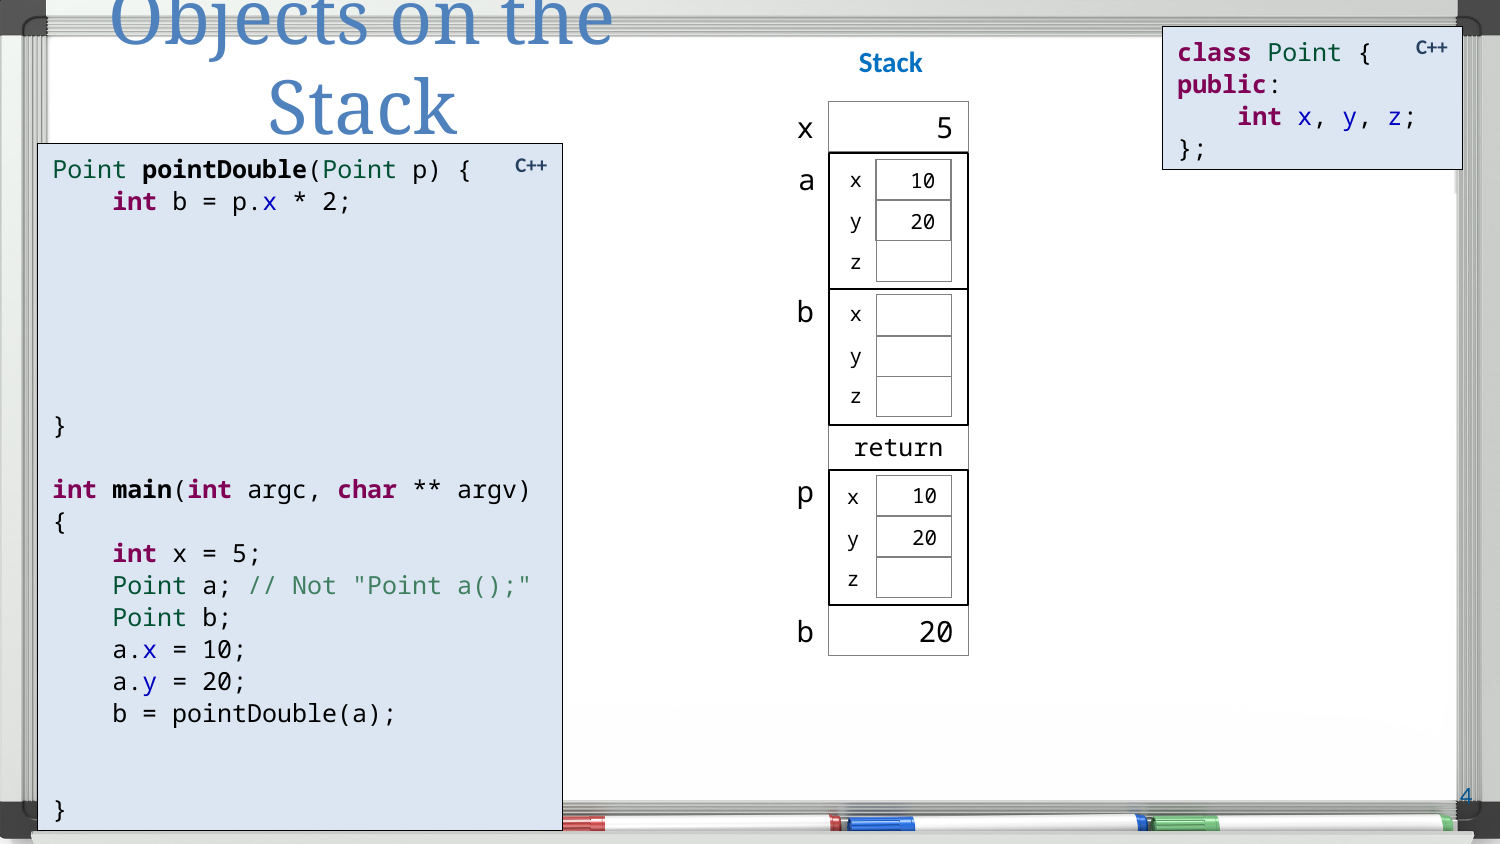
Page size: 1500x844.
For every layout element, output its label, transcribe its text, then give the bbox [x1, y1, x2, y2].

text_box y [799, 517, 874, 558]
text_box y [801, 334, 877, 375]
text_box x [716, 101, 828, 152]
text_box p [716, 466, 829, 517]
text_box a [717, 154, 827, 204]
text_box Point pointDouble(Point p) { int b = p.x * 2; } int main(int argc, char ** argv) { int x = 5; Point a; // Not "Point a();" Point b; a.x = 10; a.y = 20; b = pointDouble(a); } [37, 143, 563, 831]
text_box x [801, 293, 877, 334]
text_box Stack [844, 35, 957, 86]
text_box [876, 557, 952, 598]
text_box [877, 294, 952, 336]
text_box 20 [828, 608, 969, 656]
slide_number 4 [1387, 771, 1488, 817]
text_box 20 [876, 516, 952, 557]
text_box x [801, 159, 875, 200]
text_box [876, 240, 952, 282]
text_box C++ [445, 143, 562, 184]
text_box [827, 151, 970, 287]
text_box 10 [875, 159, 951, 200]
text_box return [828, 427, 969, 468]
text_box 5 [828, 101, 969, 151]
text_box 10 [876, 475, 952, 516]
text_box z [801, 375, 877, 415]
text_box class Point { public: int x, y, z; }; [1162, 26, 1463, 170]
text_box b [716, 605, 828, 656]
text_box x [799, 476, 874, 517]
text_box [877, 336, 952, 376]
title Objects on the Stack [12, 9, 713, 110]
picture [0, 0, 1500, 844]
text_box [876, 376, 952, 417]
text_box [827, 468, 970, 608]
text_box z [801, 240, 877, 281]
text_box 20 [875, 200, 951, 241]
text_box y [801, 200, 875, 240]
text_box [827, 287, 970, 427]
text_box C++ [1345, 26, 1463, 67]
text_box b [716, 285, 829, 336]
text_box z [799, 558, 874, 598]
